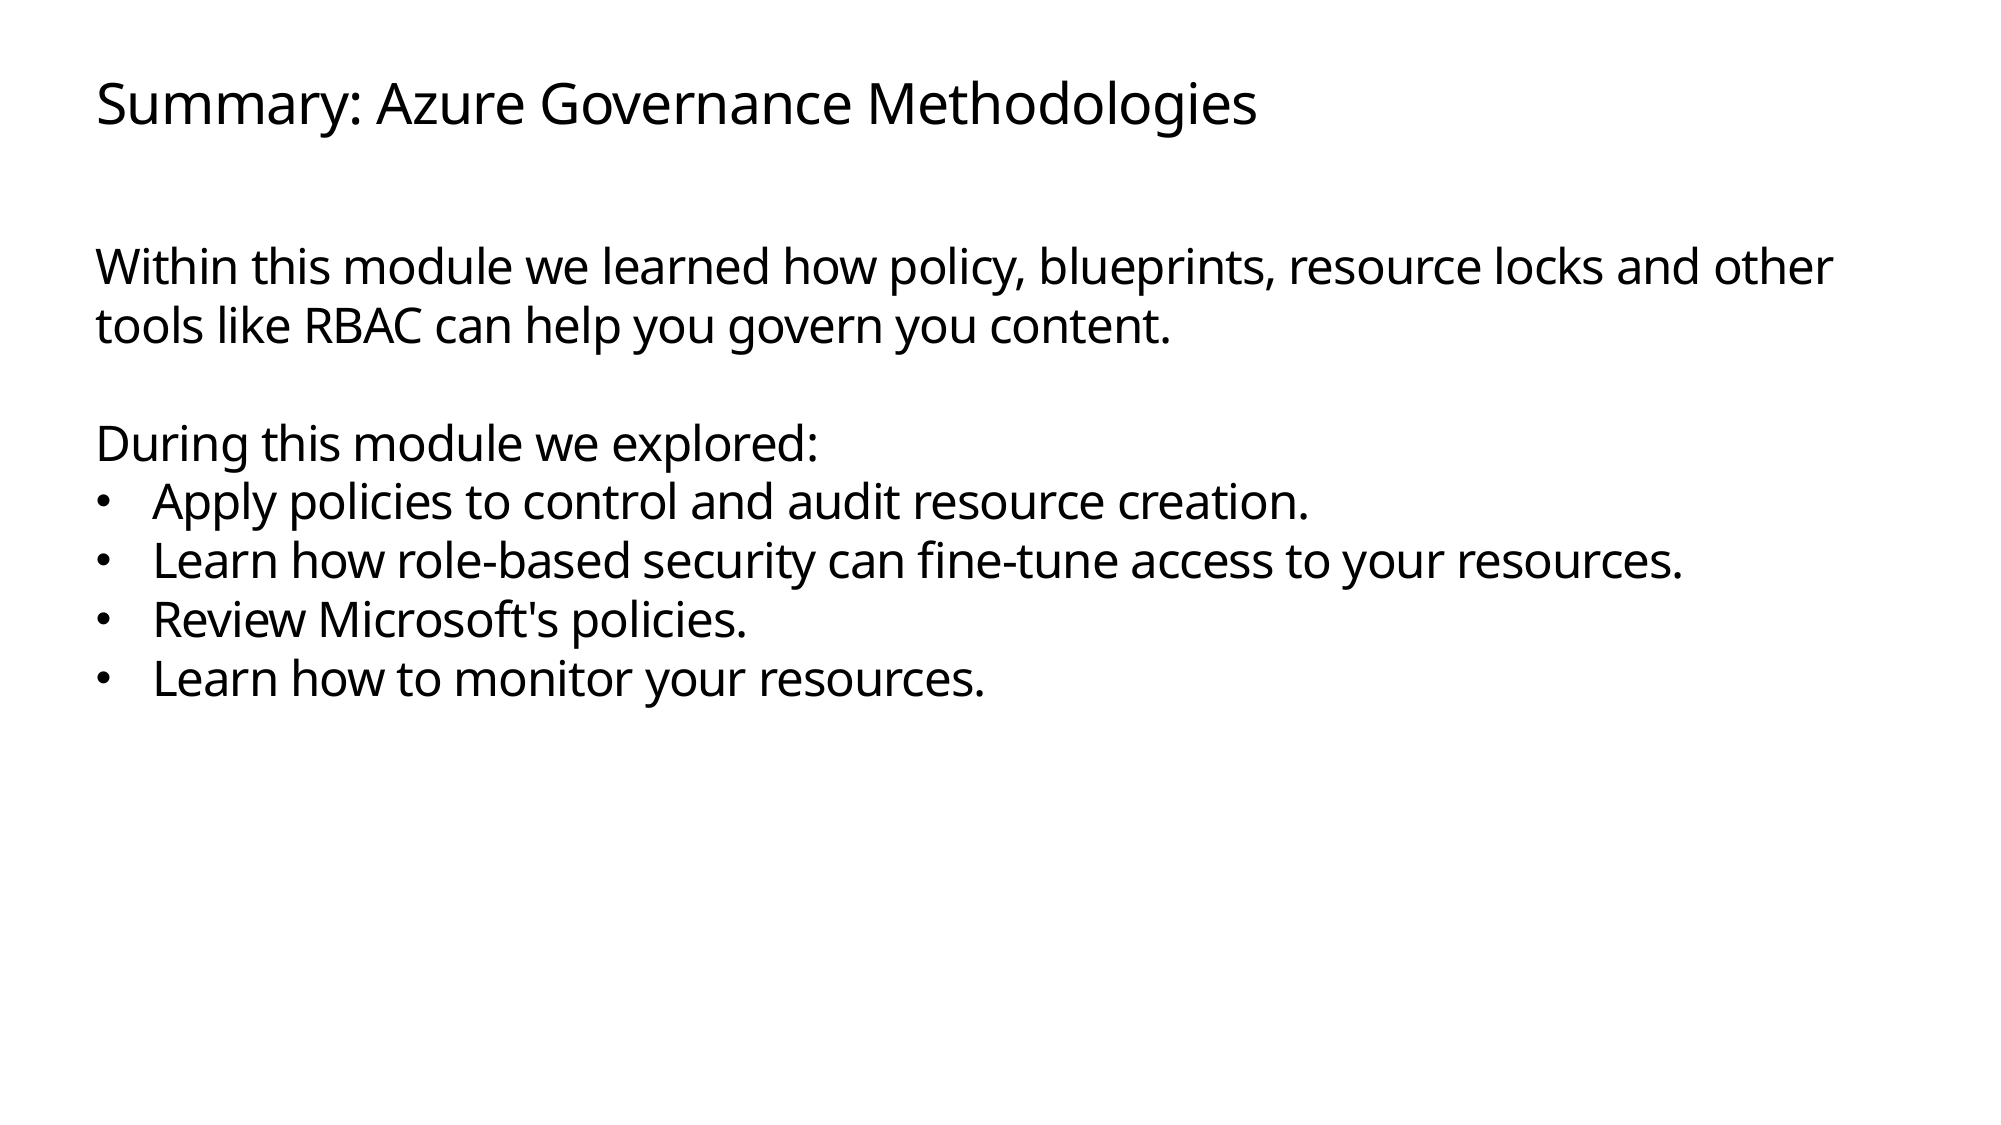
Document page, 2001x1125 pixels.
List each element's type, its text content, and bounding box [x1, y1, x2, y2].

title Summary: Azure Governance Methodologies [96, 75, 1904, 166]
list Within this module we learned how policy, blueprints, resource locks and other tools like RBAC can help you govern you content. During this module we explored: Apply policies to control and audit resource creation. Learn how role-based security can fine-tune access to your resources. Review Microsoft's policies. Learn how to monitor your resources. [95, 235, 1904, 741]
